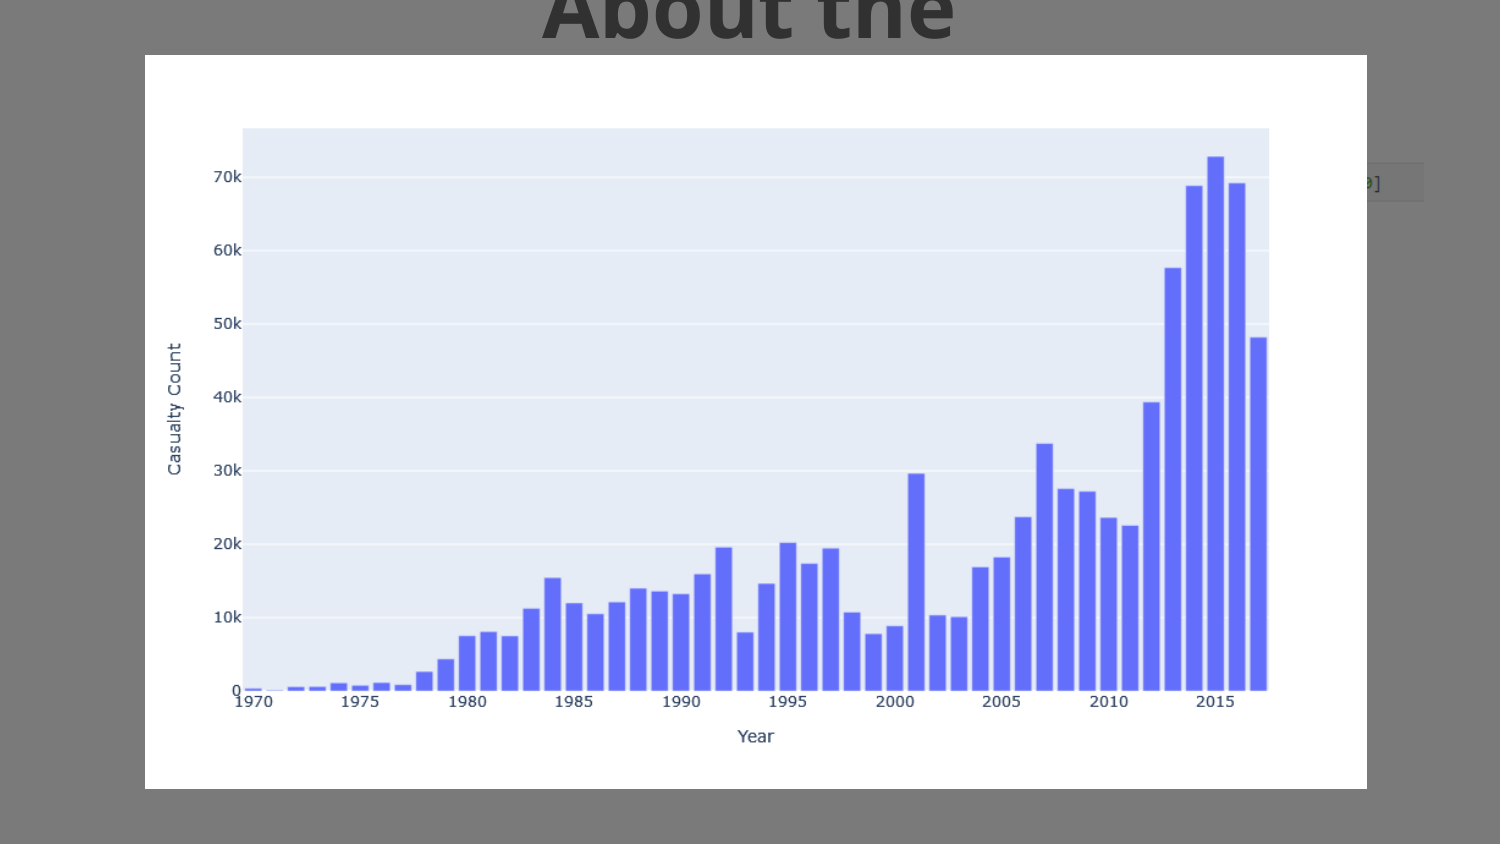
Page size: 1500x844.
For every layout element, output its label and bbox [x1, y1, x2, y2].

text_box [0, 0, 1500, 844]
picture [132, 55, 1425, 789]
